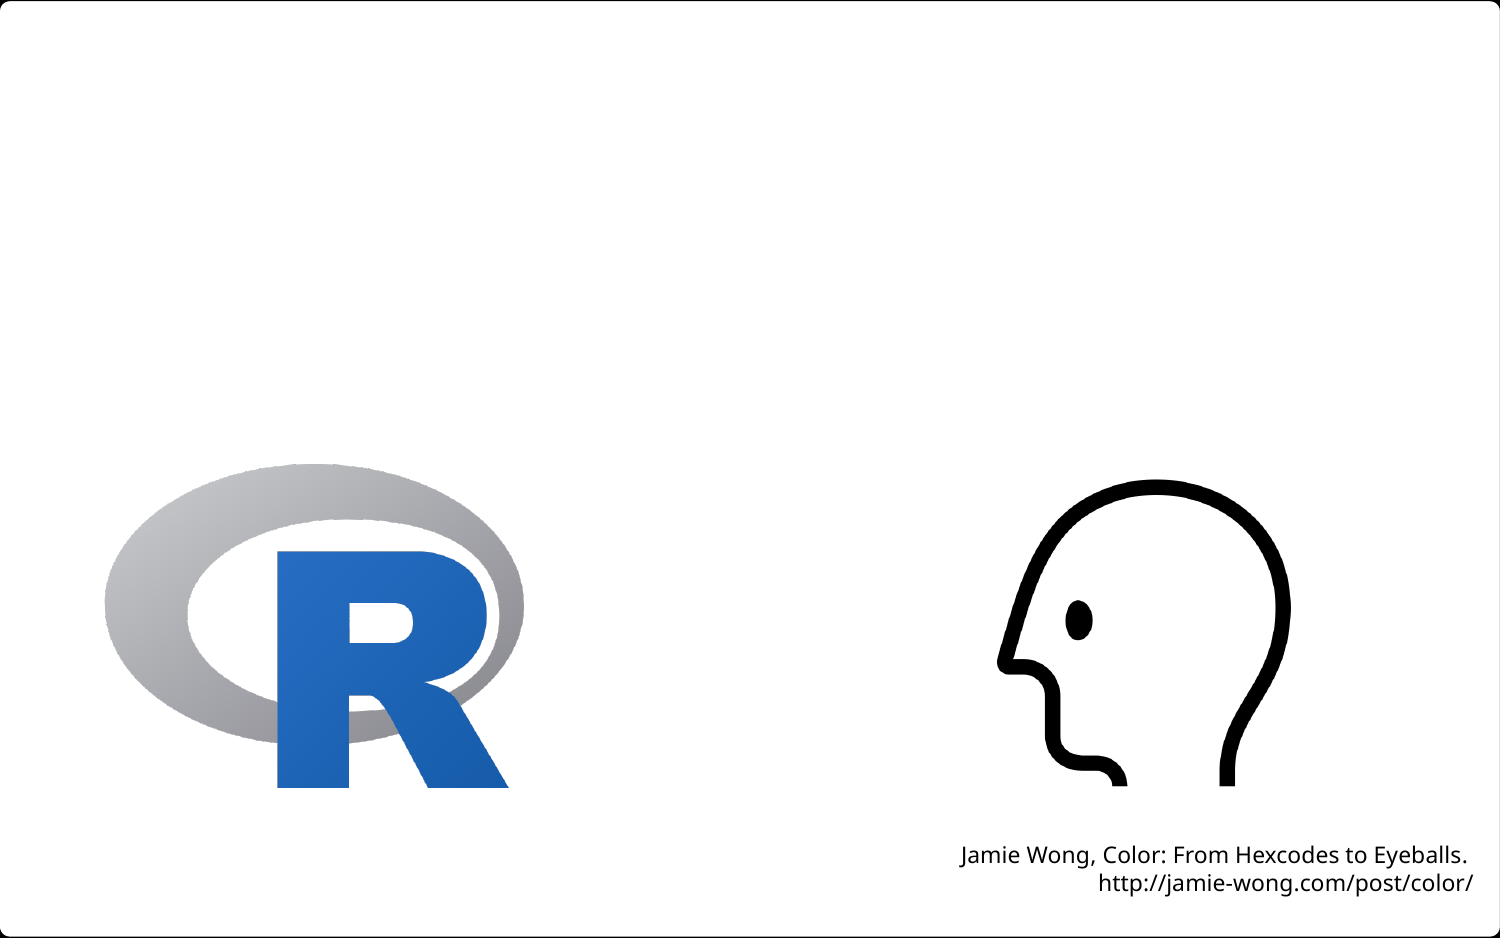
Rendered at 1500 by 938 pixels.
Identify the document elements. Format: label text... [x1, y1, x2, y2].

text_box Jamie Wong, Color: From Hexcodes to Eyeballs. http://jamie-wong.com/post/color/ [11, 833, 1489, 904]
picture [944, 462, 1343, 804]
picture [104, 462, 525, 789]
